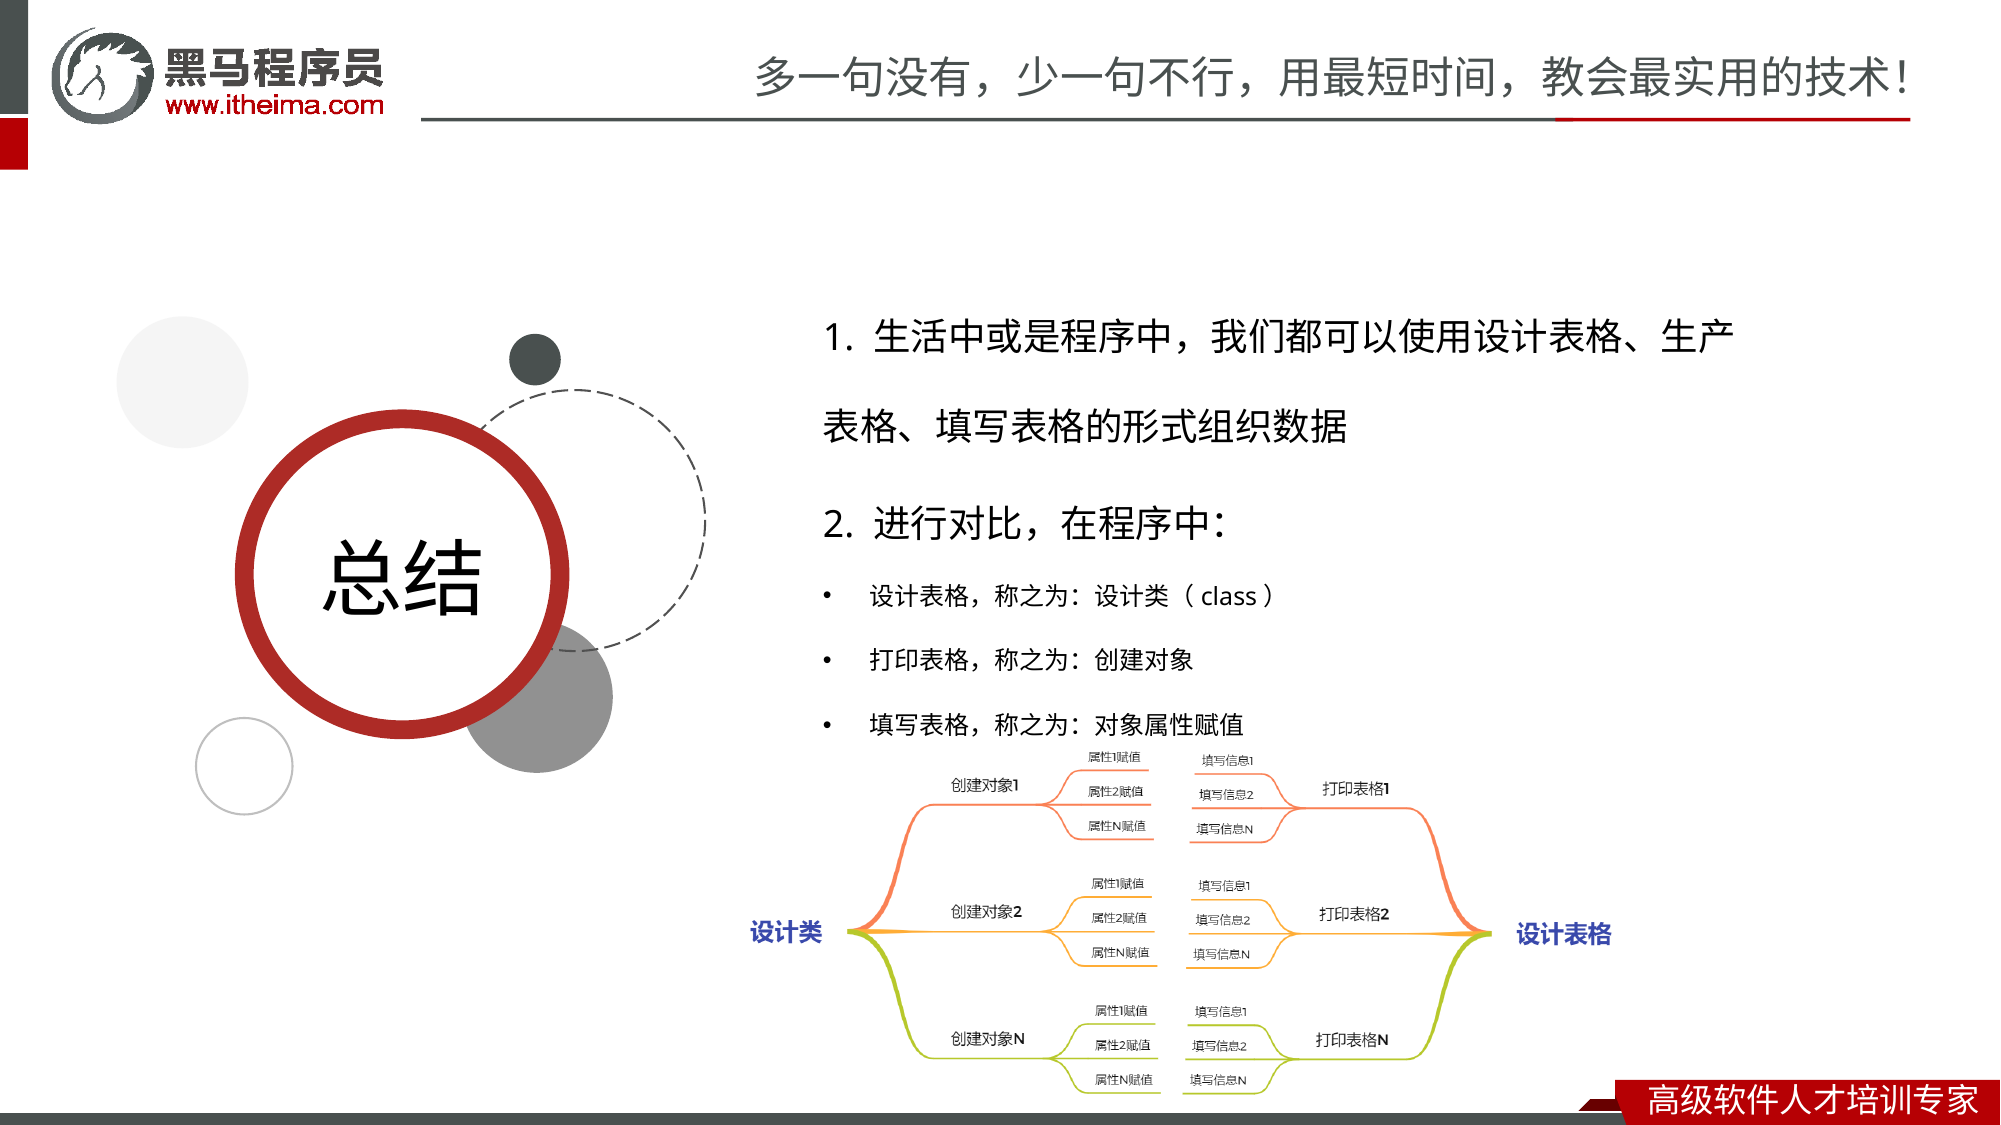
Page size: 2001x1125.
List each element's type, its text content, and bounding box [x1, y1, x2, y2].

list 1. 生活中或是程序中，我们都可以使用设计表格、生产表格、填写表格的形式组织数据 2. 进行对比，在程序中： 设计表格，称之为：设计类（class） 打印表格，称之为：创建对象 填写表格，称之为：对象属性赋值 [808, 259, 1754, 748]
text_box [739, 746, 1616, 1099]
picture [50, 26, 384, 125]
